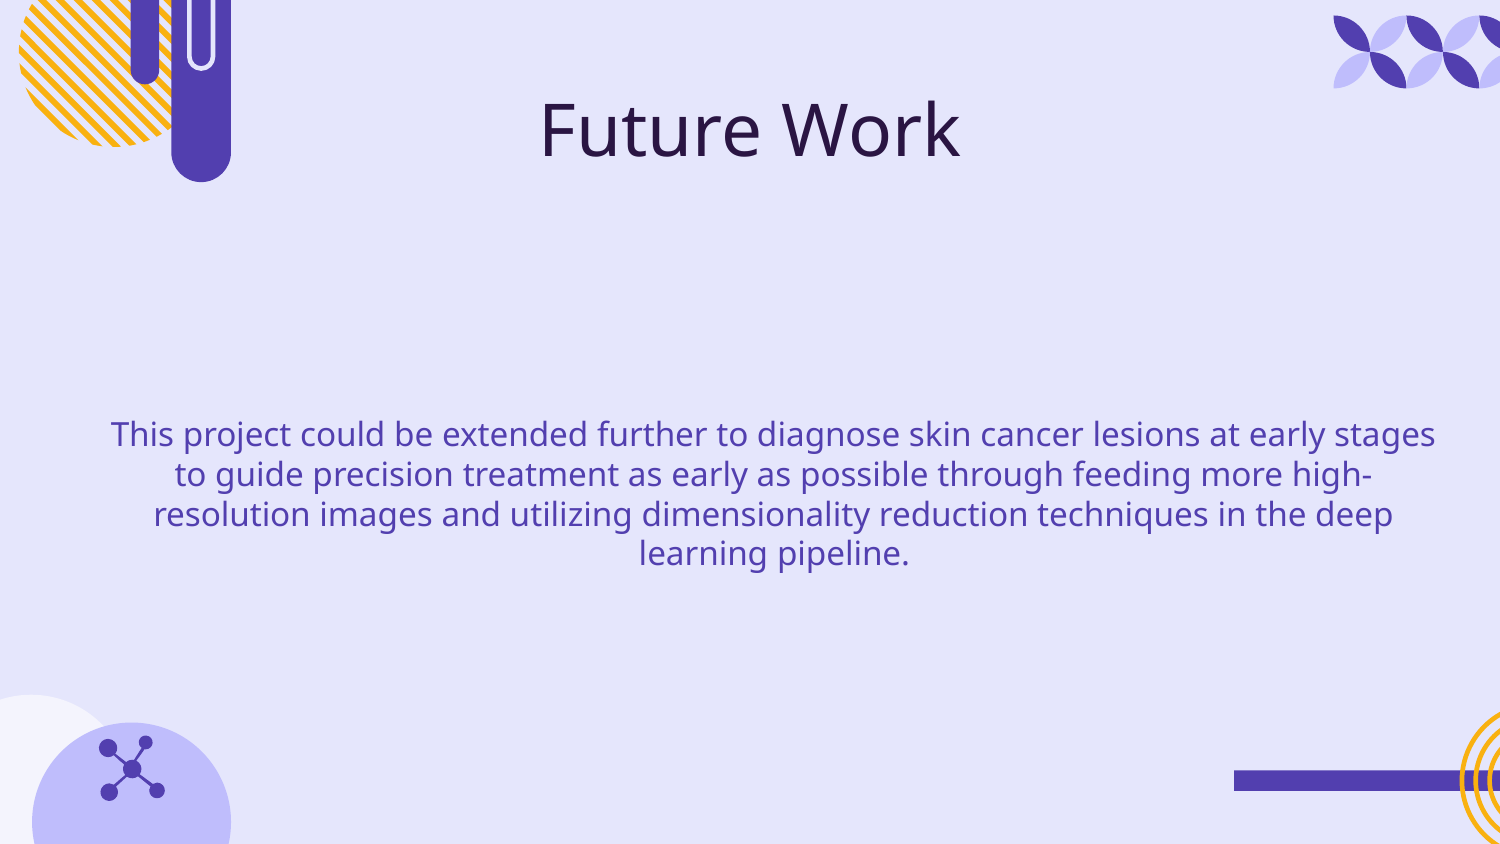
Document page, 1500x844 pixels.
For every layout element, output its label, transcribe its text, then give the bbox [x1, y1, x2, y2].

title This project could be extended further to diagnose skin cancer lesions at early stages to guide precision treatment as early as possible through feeding more high-resolution images and utilizing dimensionality reduction techniques in the deep learning pipeline. [86, 230, 1463, 756]
title Future Work [116, 88, 1383, 167]
